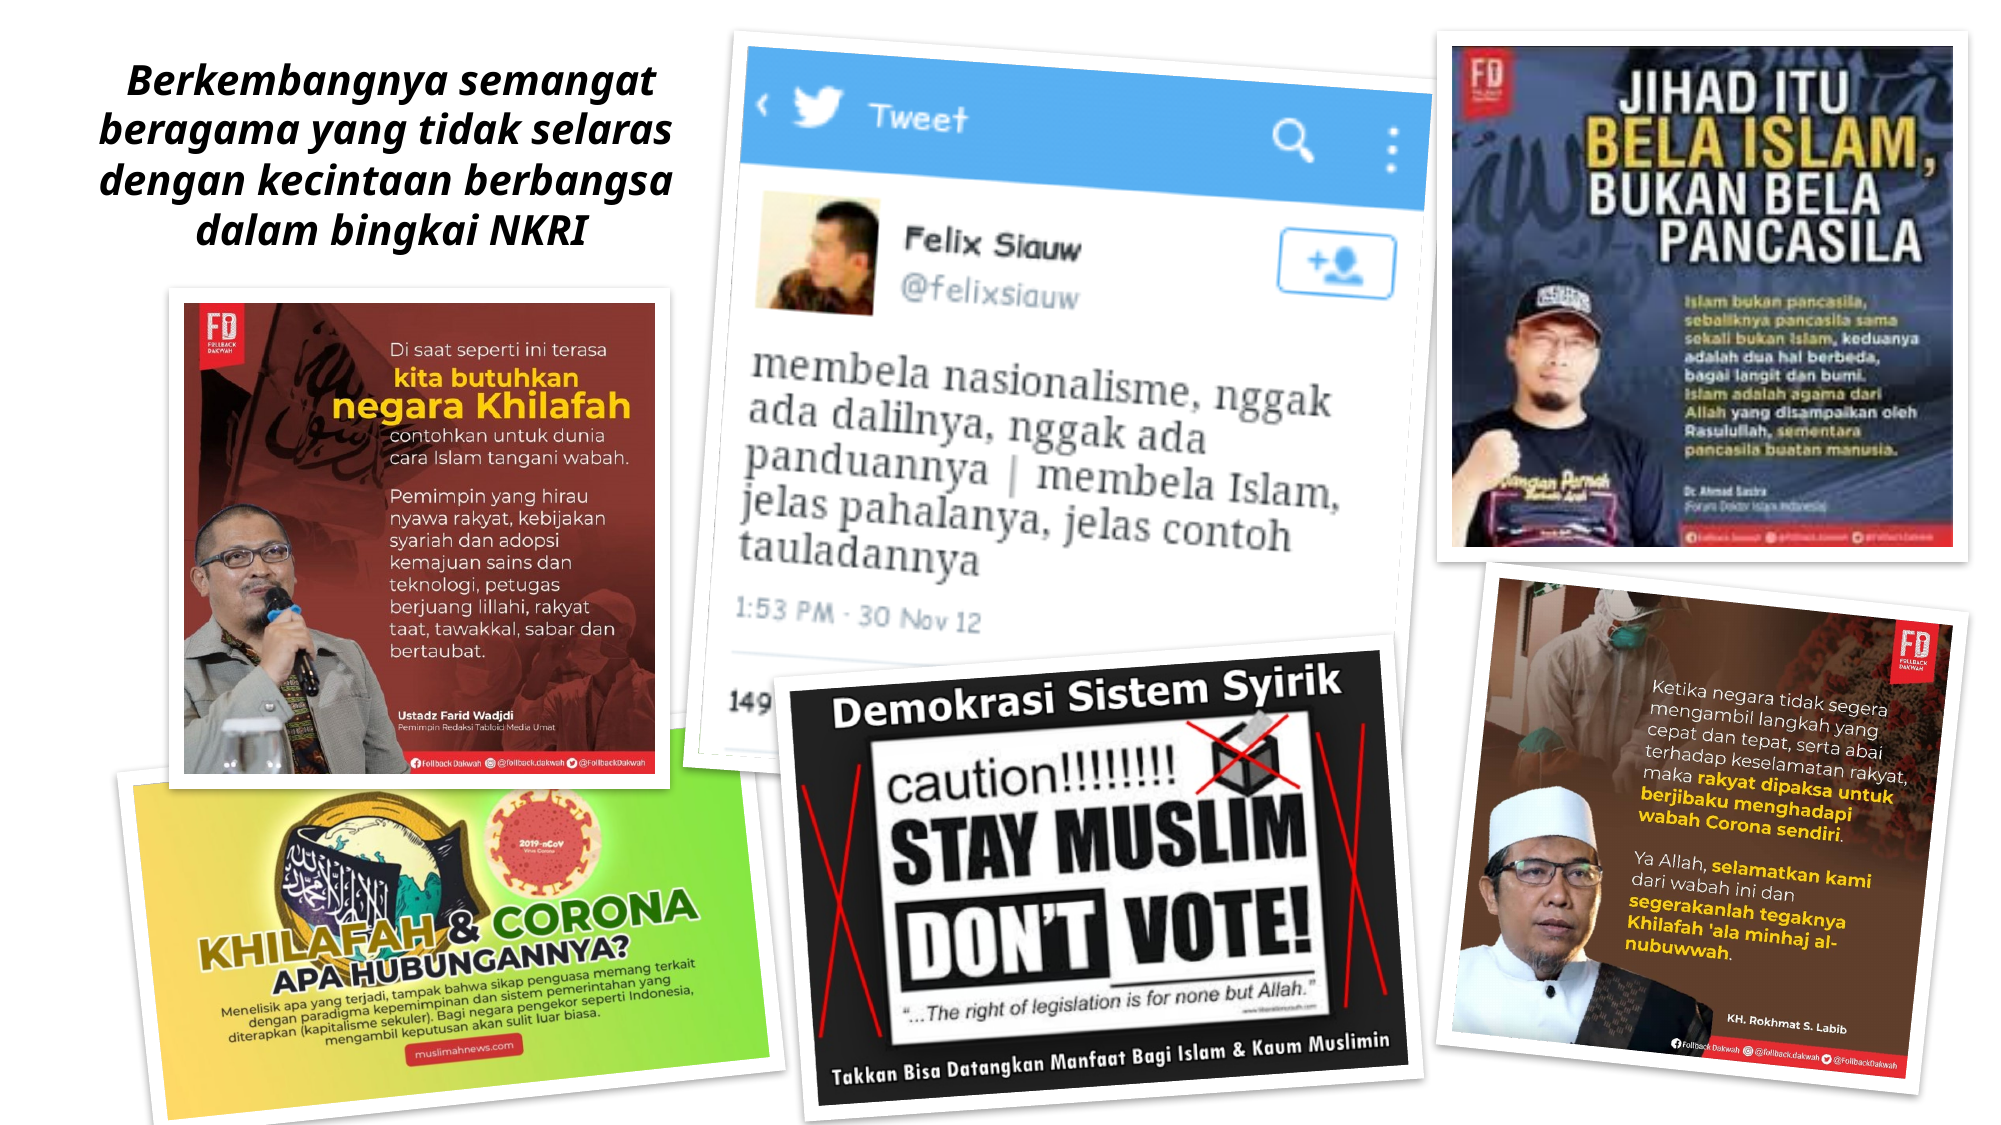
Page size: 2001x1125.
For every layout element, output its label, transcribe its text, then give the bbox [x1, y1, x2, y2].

picture [134, 47, 1432, 1120]
picture [1452, 578, 1952, 1078]
text_box Berkembangnya semangat beragama yang tidak selaras dengan kecintaan berbangsa dalam bingkai NKRI [31, 45, 752, 261]
picture [1451, 45, 1954, 548]
